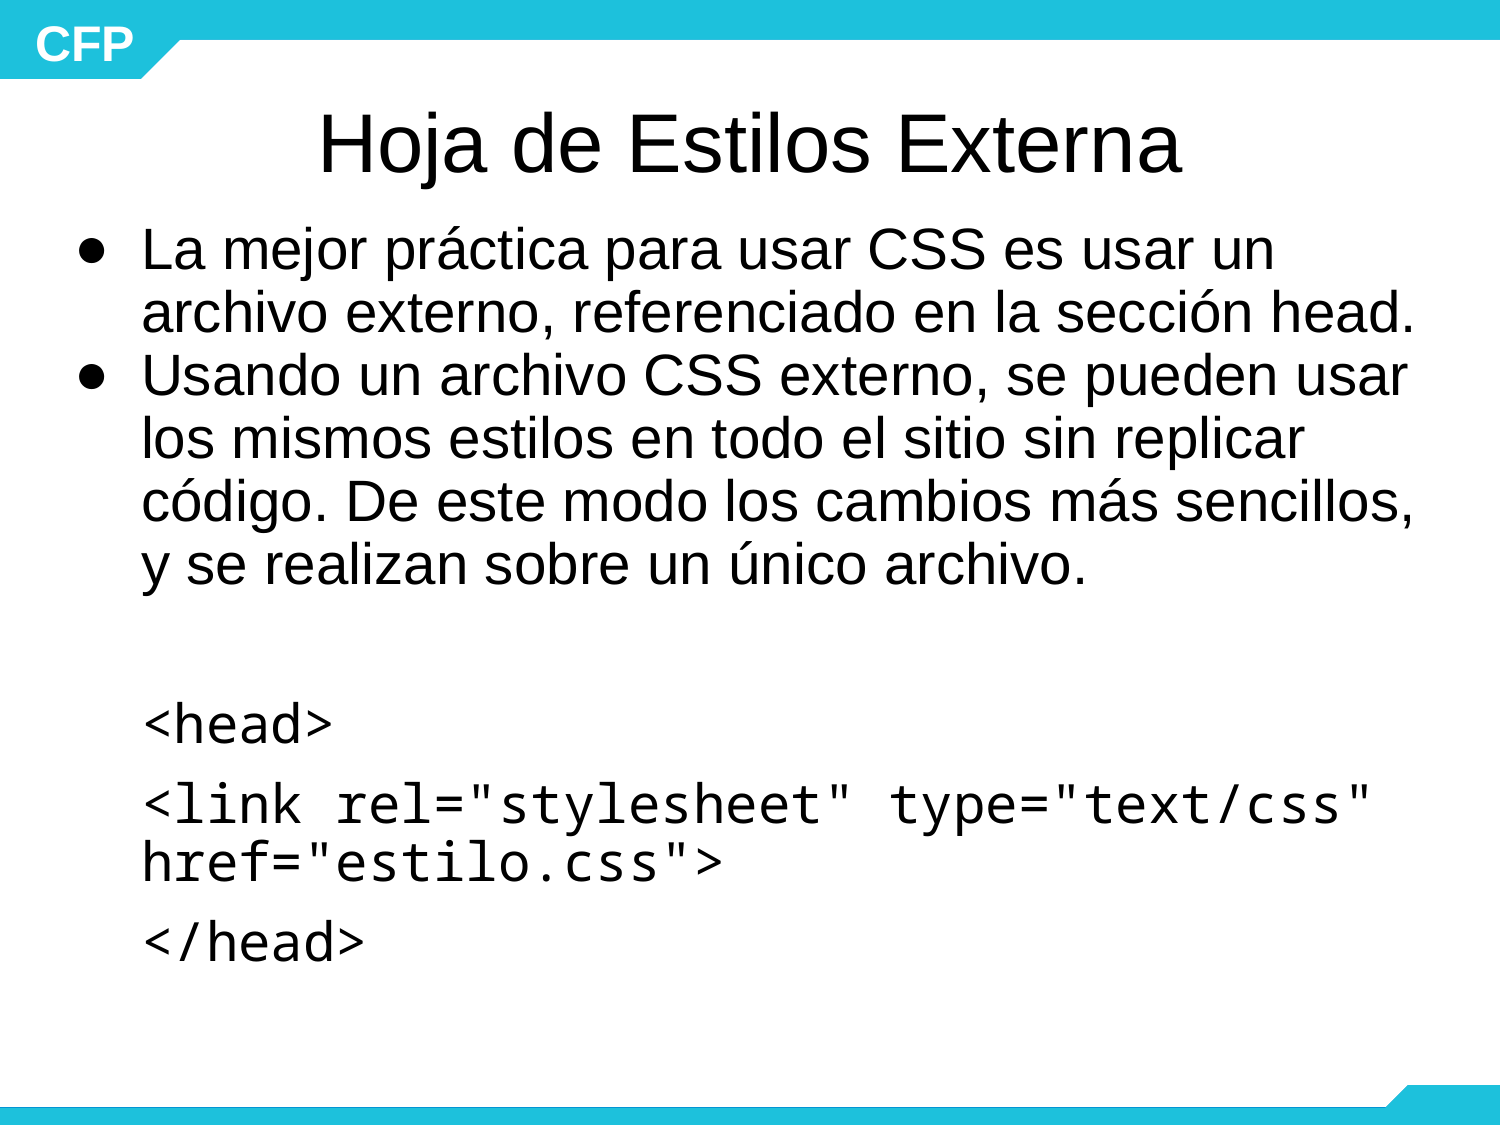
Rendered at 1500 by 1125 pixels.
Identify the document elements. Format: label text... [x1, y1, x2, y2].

title Hoja de Estilos Externa [103, 45, 1397, 211]
list La mejor práctica para usar CSS es usar un archivo externo, referenciado en la sección head. Usando un archivo CSS externo, se pueden usar los mismos estilos en todo el sitio sin replicar código. De este modo los cambios más sencillos, y se realizan sobre un único archivo. <head> <link rel="stylesheet" type="text/css" href="estilo.css"> </head> [51, 211, 1449, 1053]
